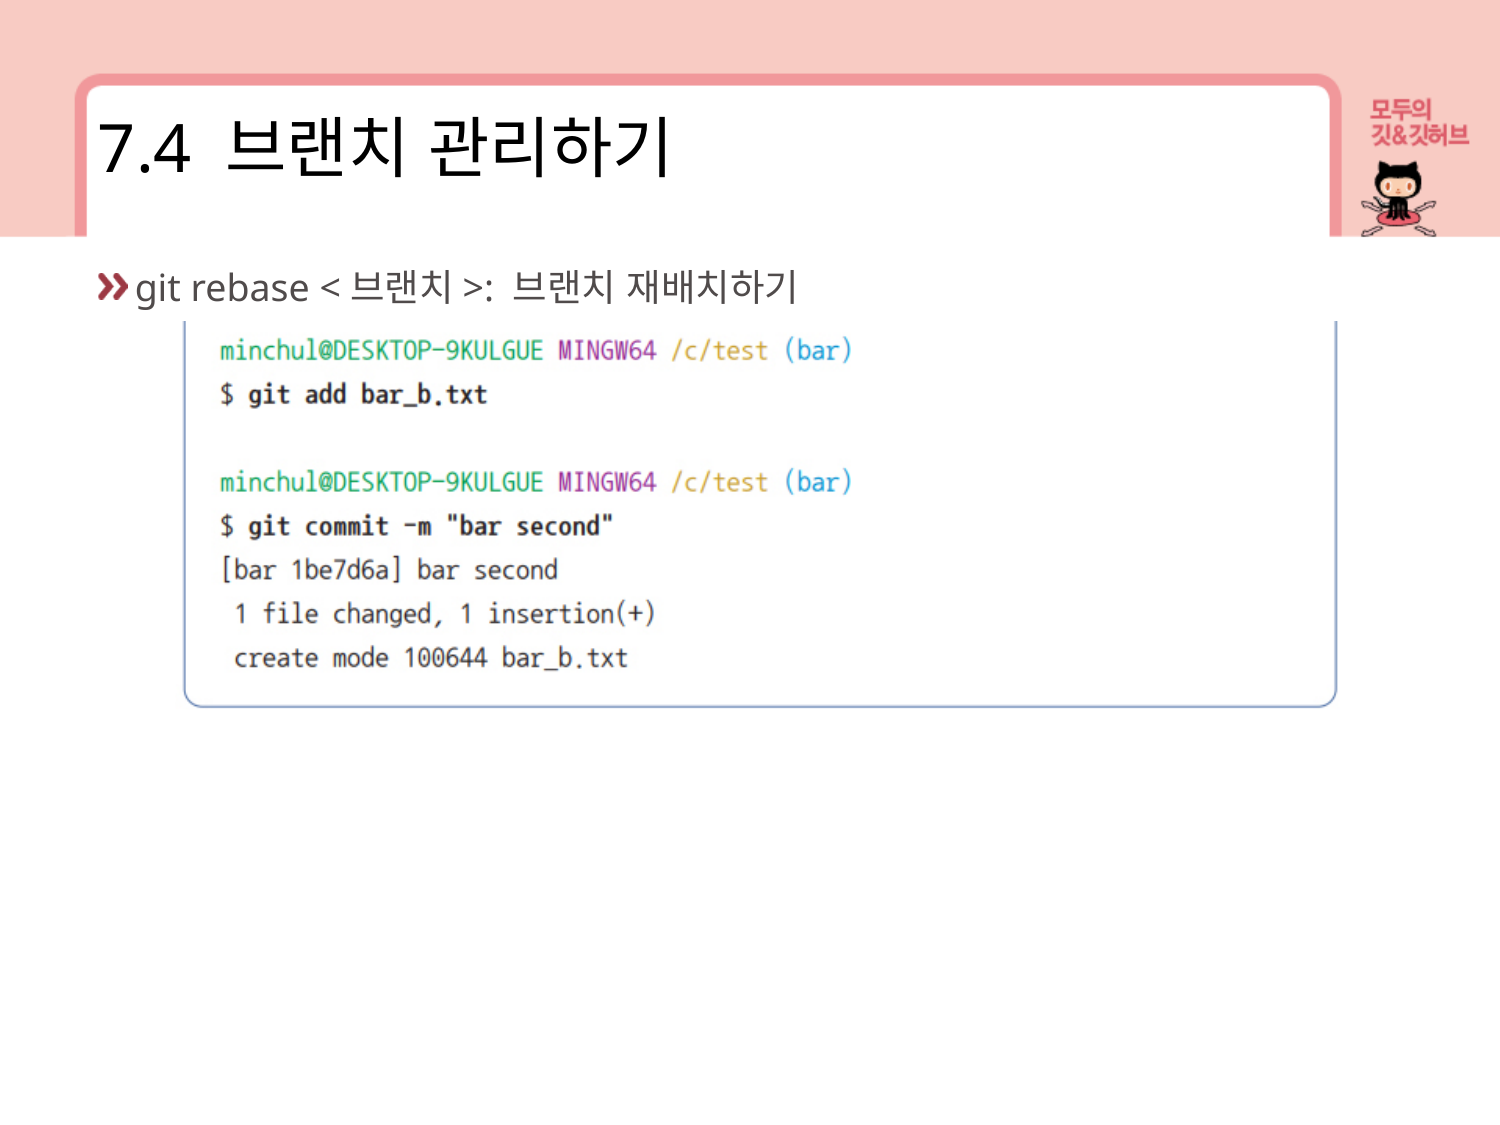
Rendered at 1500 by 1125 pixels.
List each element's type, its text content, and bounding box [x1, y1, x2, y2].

text_box 7.4 브랜치 관리하기 [82, 61, 1413, 193]
picture [0, 0, 1500, 1125]
text_box git rebase <브랜치>: 브랜치 재배치하기 [82, 252, 1413, 1067]
